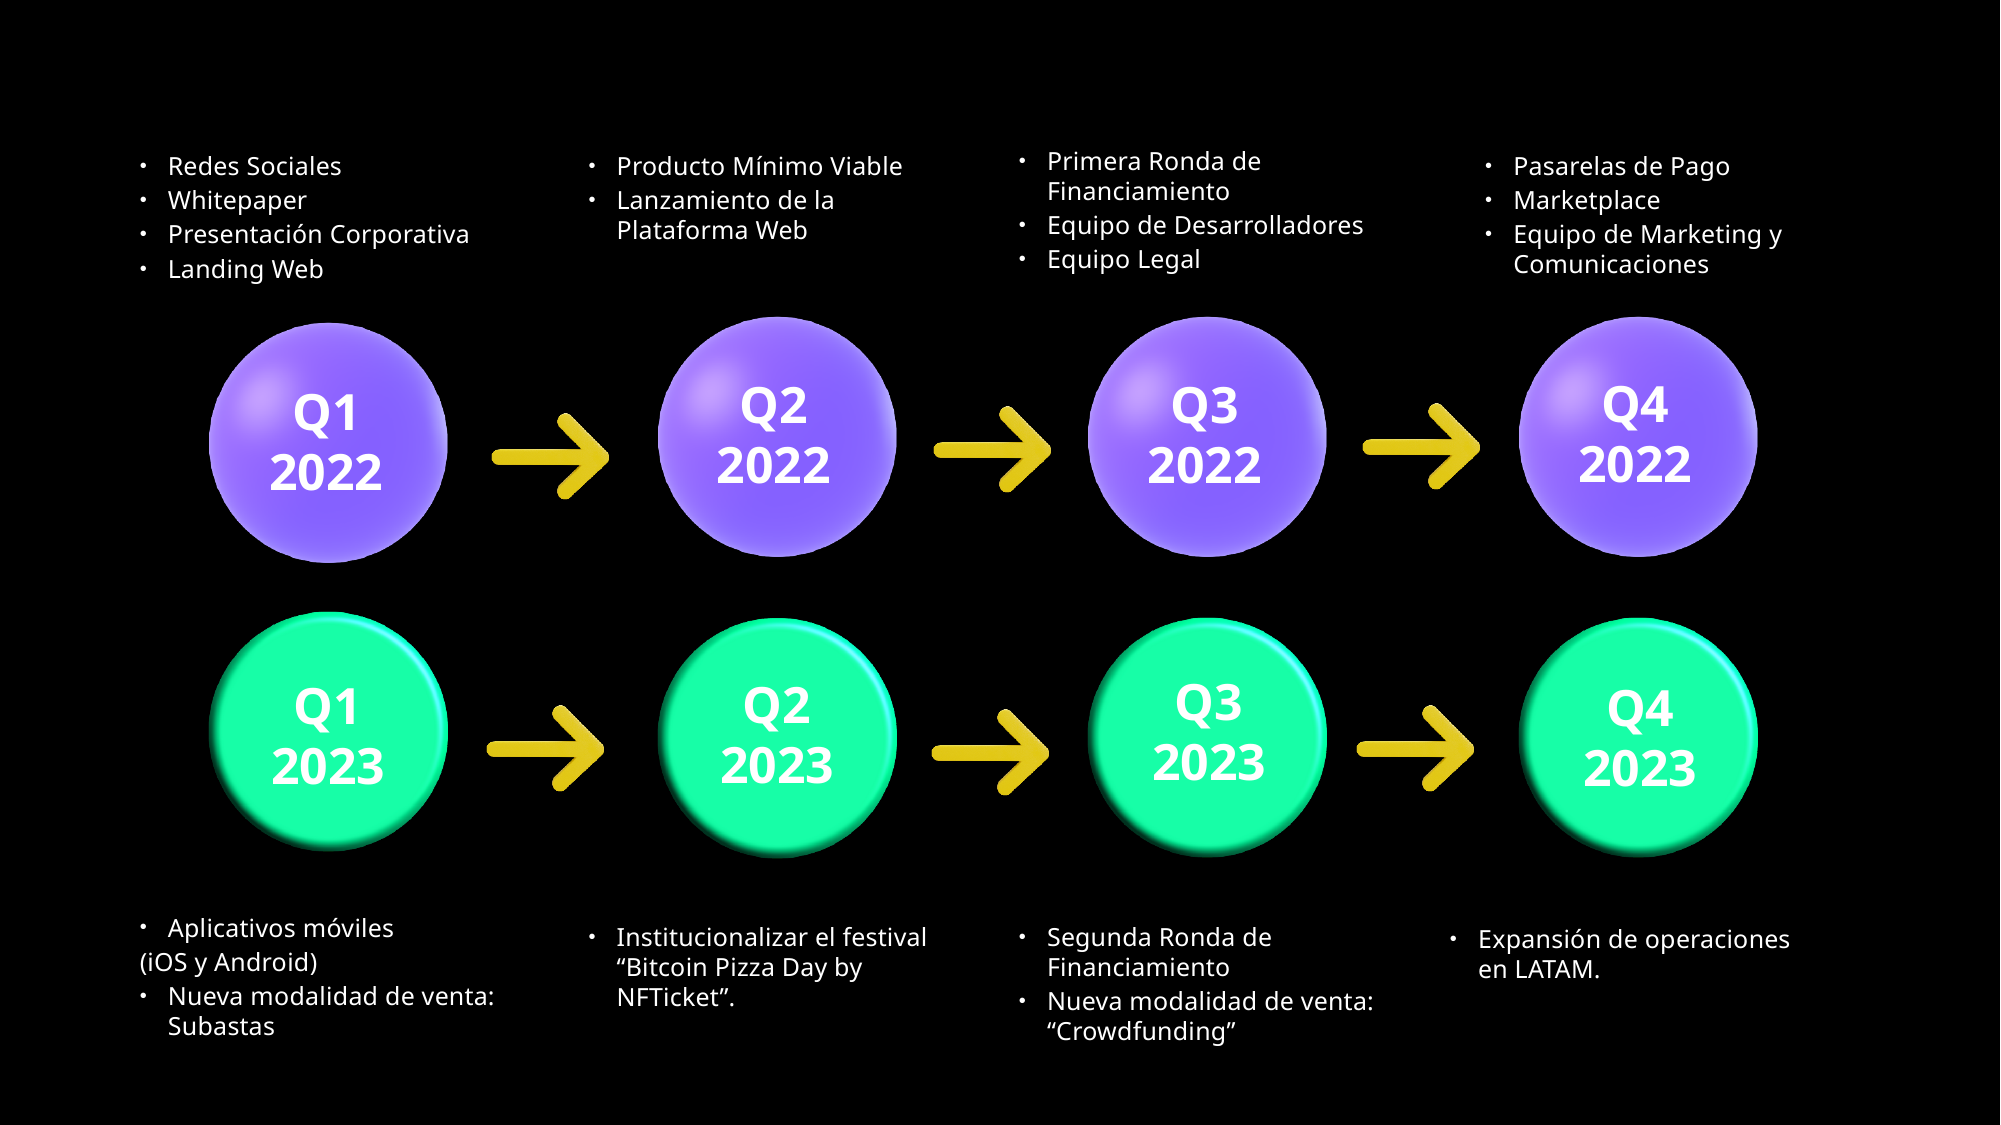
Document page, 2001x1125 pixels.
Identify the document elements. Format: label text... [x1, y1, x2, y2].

text_box Expansión de operaciones en LATAM. [1434, 915, 1842, 1021]
text_box Producto Mínimo Viable Lanzamiento de la Plataforma Web [573, 142, 981, 242]
picture [1341, 674, 1489, 822]
picture [471, 674, 619, 822]
picture [626, 286, 1788, 587]
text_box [1488, 592, 1788, 892]
text_box Aplicativos móviles (iOS y Android) Nueva modalidad de venta: Subastas [124, 904, 532, 1049]
picture [916, 678, 1064, 826]
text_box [178, 586, 478, 886]
picture [178, 292, 624, 586]
text_box Redes Sociales Whitepaper Presentación Corporativa Landing Web [124, 143, 532, 272]
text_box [626, 592, 927, 893]
text_box Pasarelas de Pago Marketplace Equipo de Marketing y Comunicaciones [1470, 142, 1806, 281]
text_box Institucionalizar el festival “Bitcoin Pizza Day by NFTicket”. [573, 913, 981, 1018]
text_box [1057, 592, 1357, 892]
text_box Primera Ronda de Financiamiento Equipo de Desarrolladores Equipo Legal [1003, 138, 1411, 277]
text_box Segunda Ronda de Financiamiento Nueva modalidad de venta: “Crowdfunding” [1003, 913, 1411, 1018]
